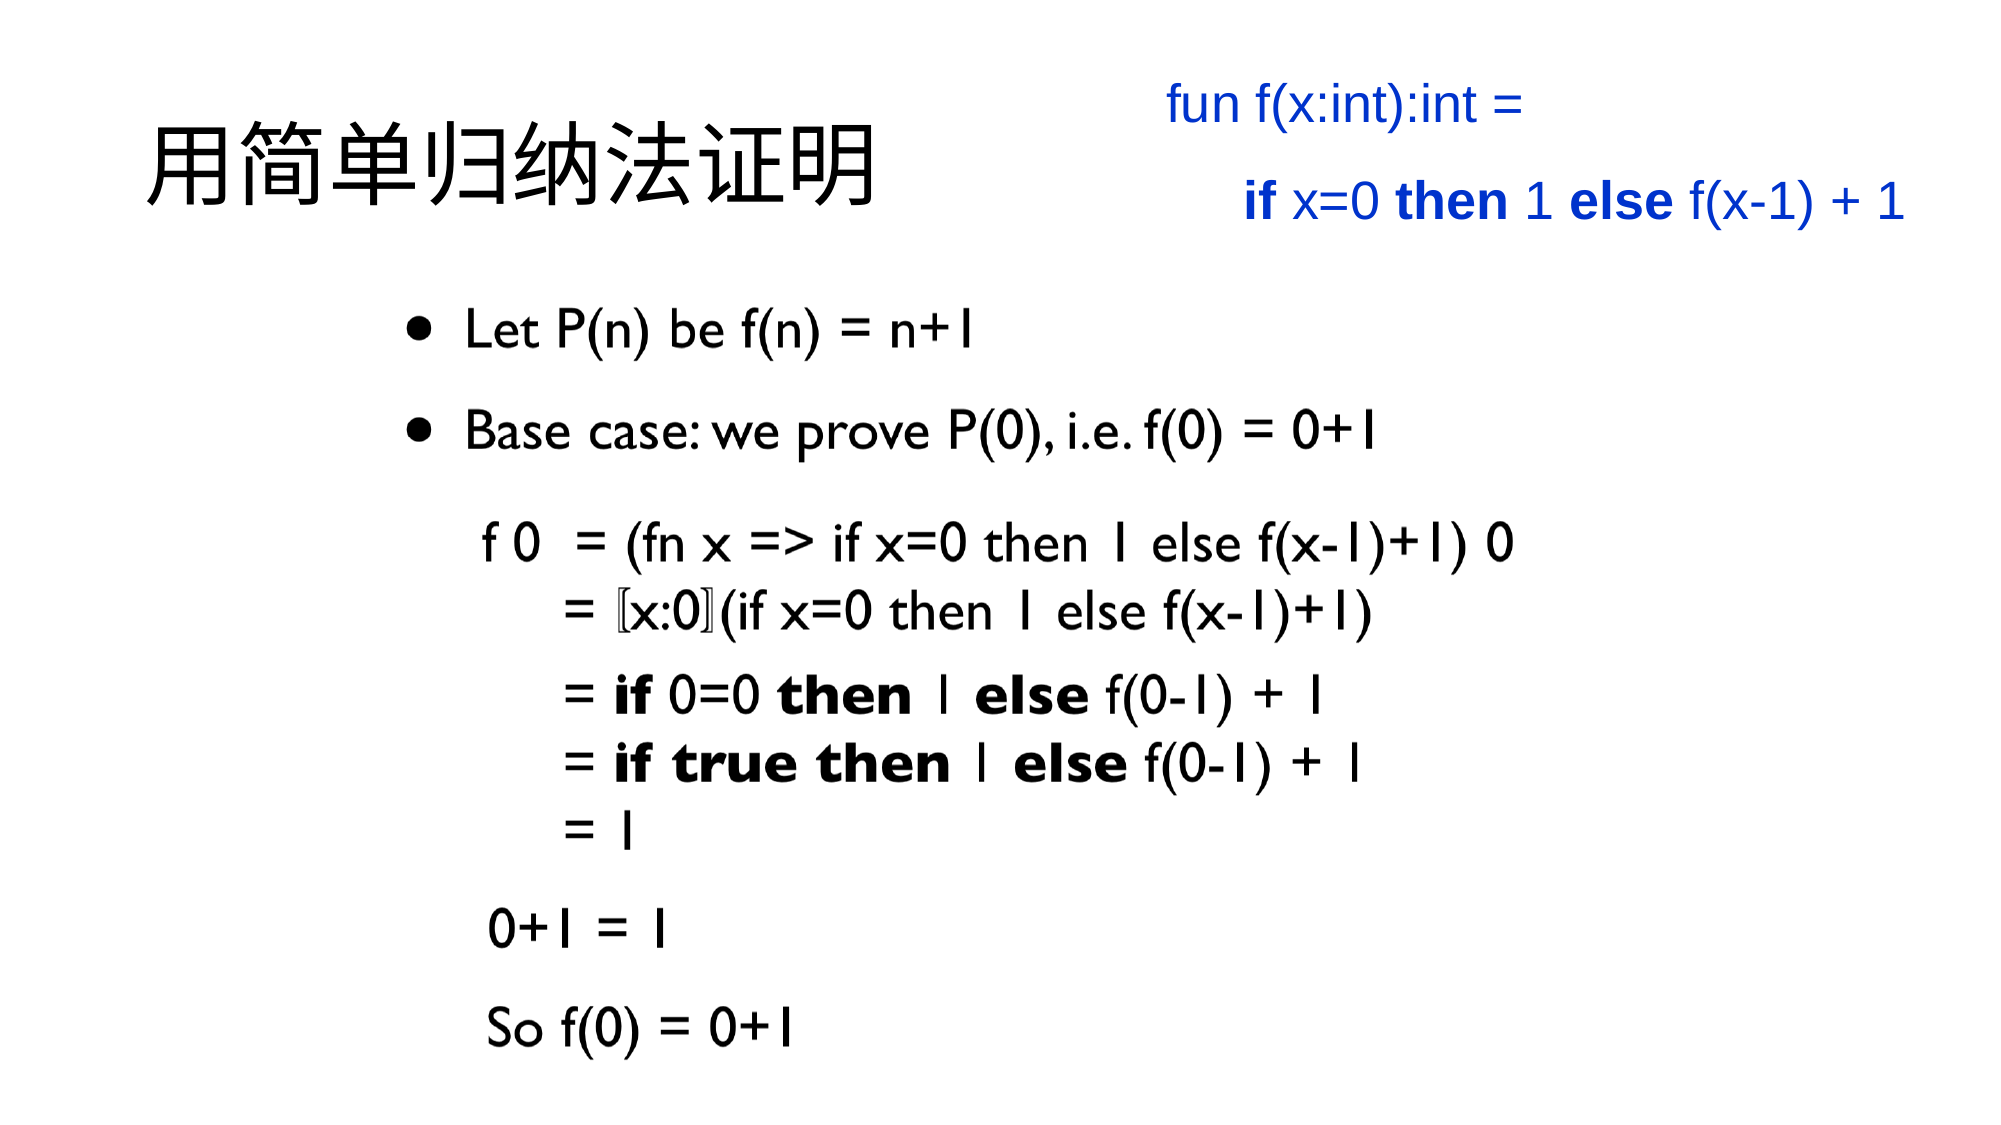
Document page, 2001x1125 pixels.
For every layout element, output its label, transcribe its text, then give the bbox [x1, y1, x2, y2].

title 用简单归纳法证明 [136, 59, 1098, 278]
picture [365, 272, 1561, 1088]
text_box fun f(x:int):int = if x=0 then 1 else f(x-1) + 1 [1098, 28, 1982, 309]
